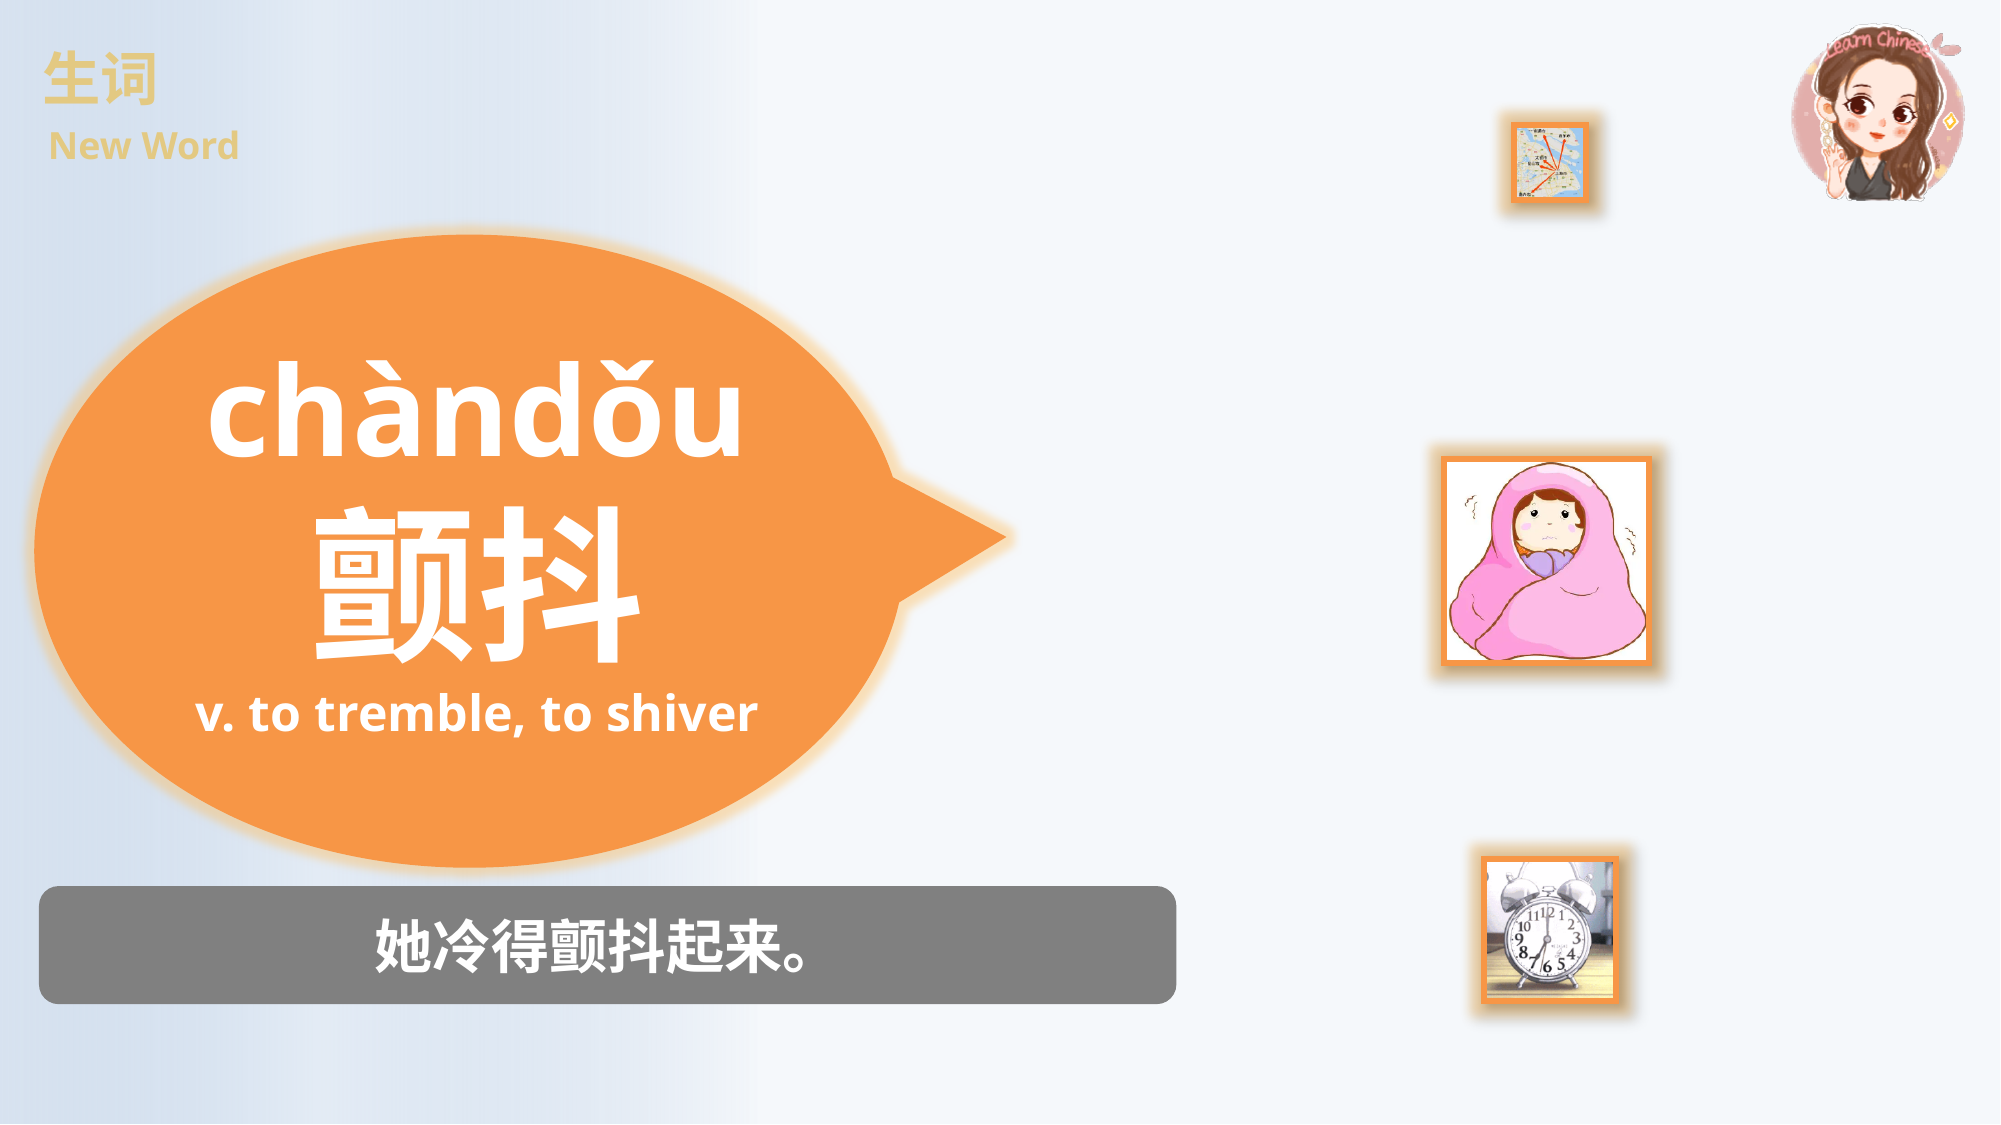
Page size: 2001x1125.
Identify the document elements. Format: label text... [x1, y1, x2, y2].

picture [0, 0, 2001, 1125]
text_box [27, 239, 928, 864]
text_box 生词 [27, 35, 174, 120]
text_box New Word [33, 115, 256, 175]
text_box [38, 886, 1177, 1005]
